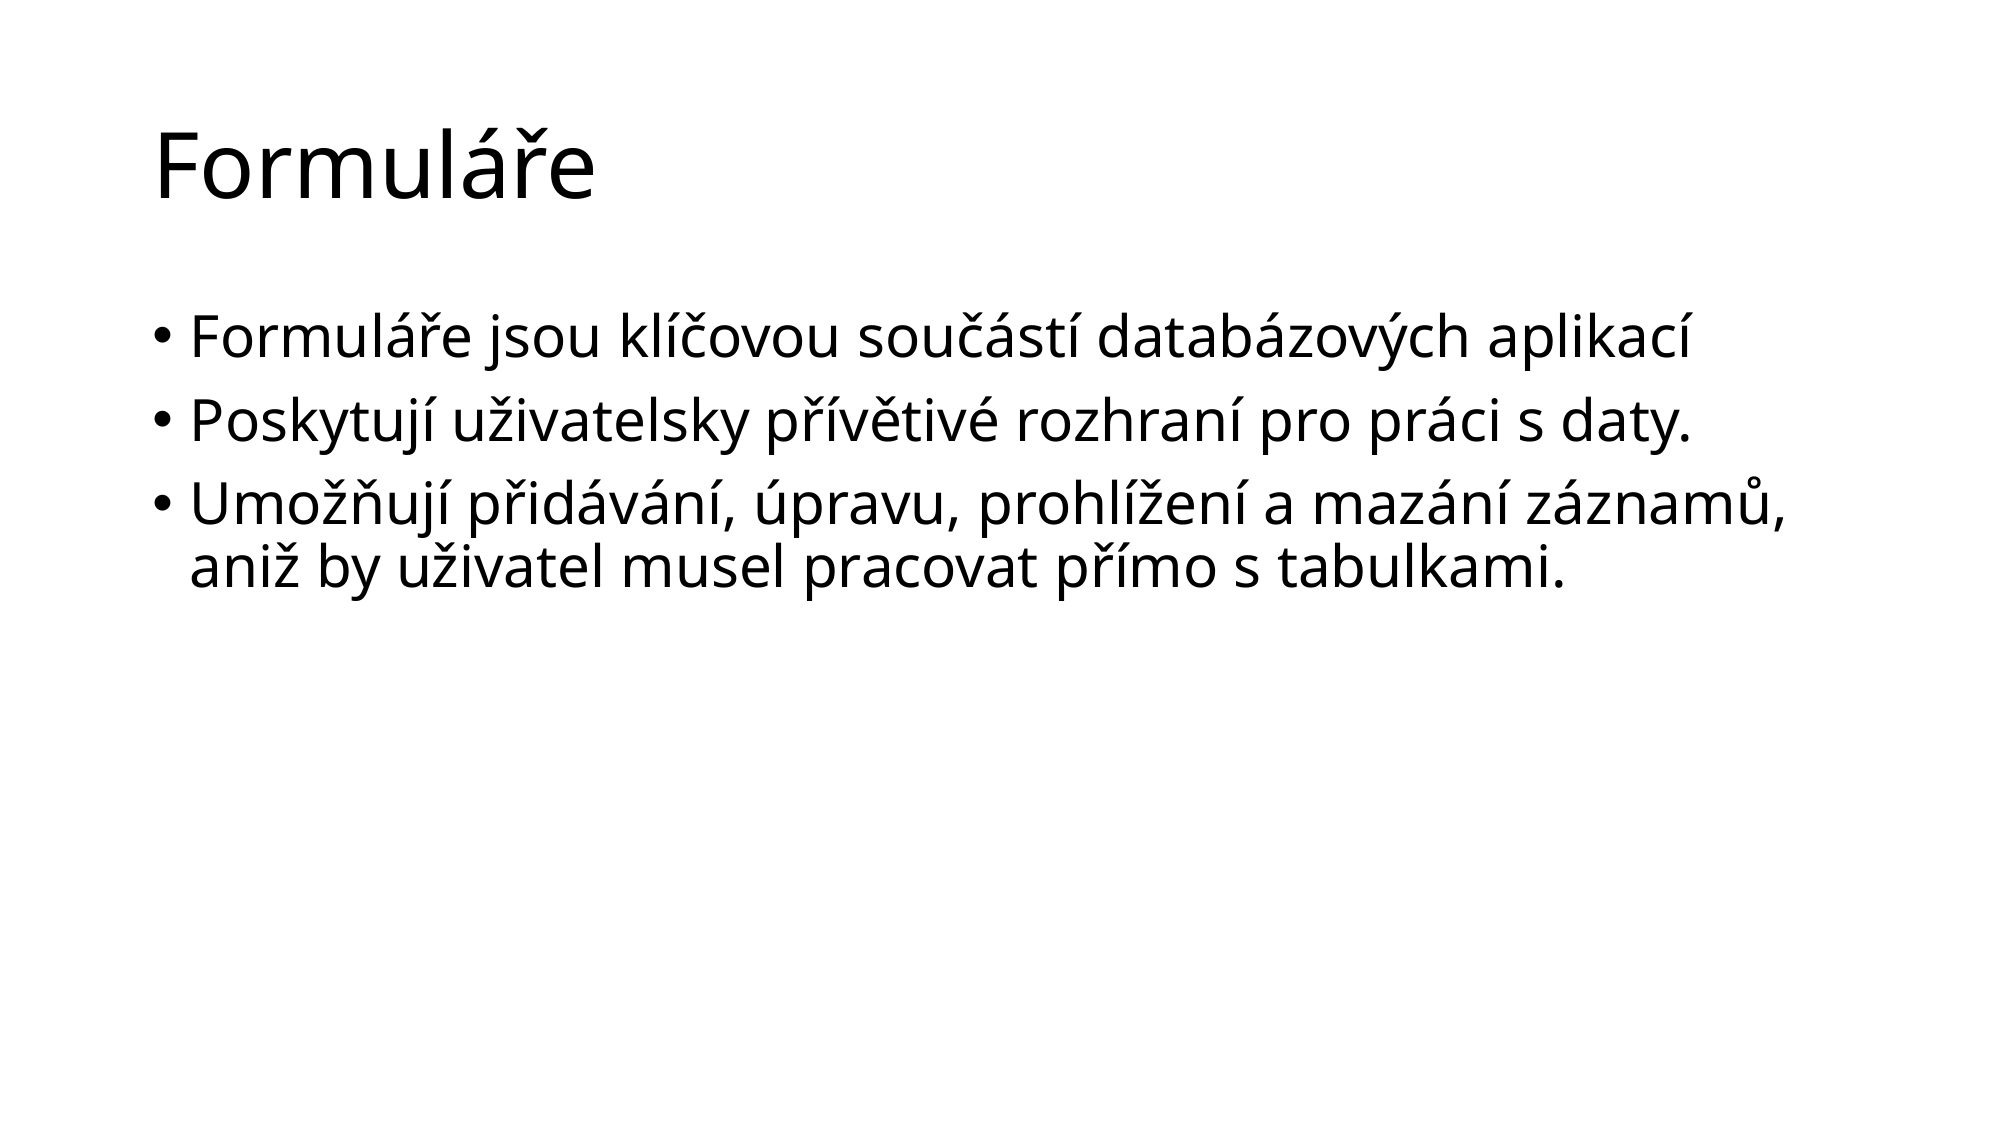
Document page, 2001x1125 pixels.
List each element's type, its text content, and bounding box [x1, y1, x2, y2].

title Formuláře [137, 59, 1863, 278]
list Formuláře jsou klíčovou součástí databázových aplikací Poskytují uživatelsky přívětivé rozhraní pro práci s daty. Umožňují přidávání, úpravu, prohlížení a mazání záznamů, aniž by uživatel musel pracovat přímo s tabulkami. [137, 299, 1863, 1014]
